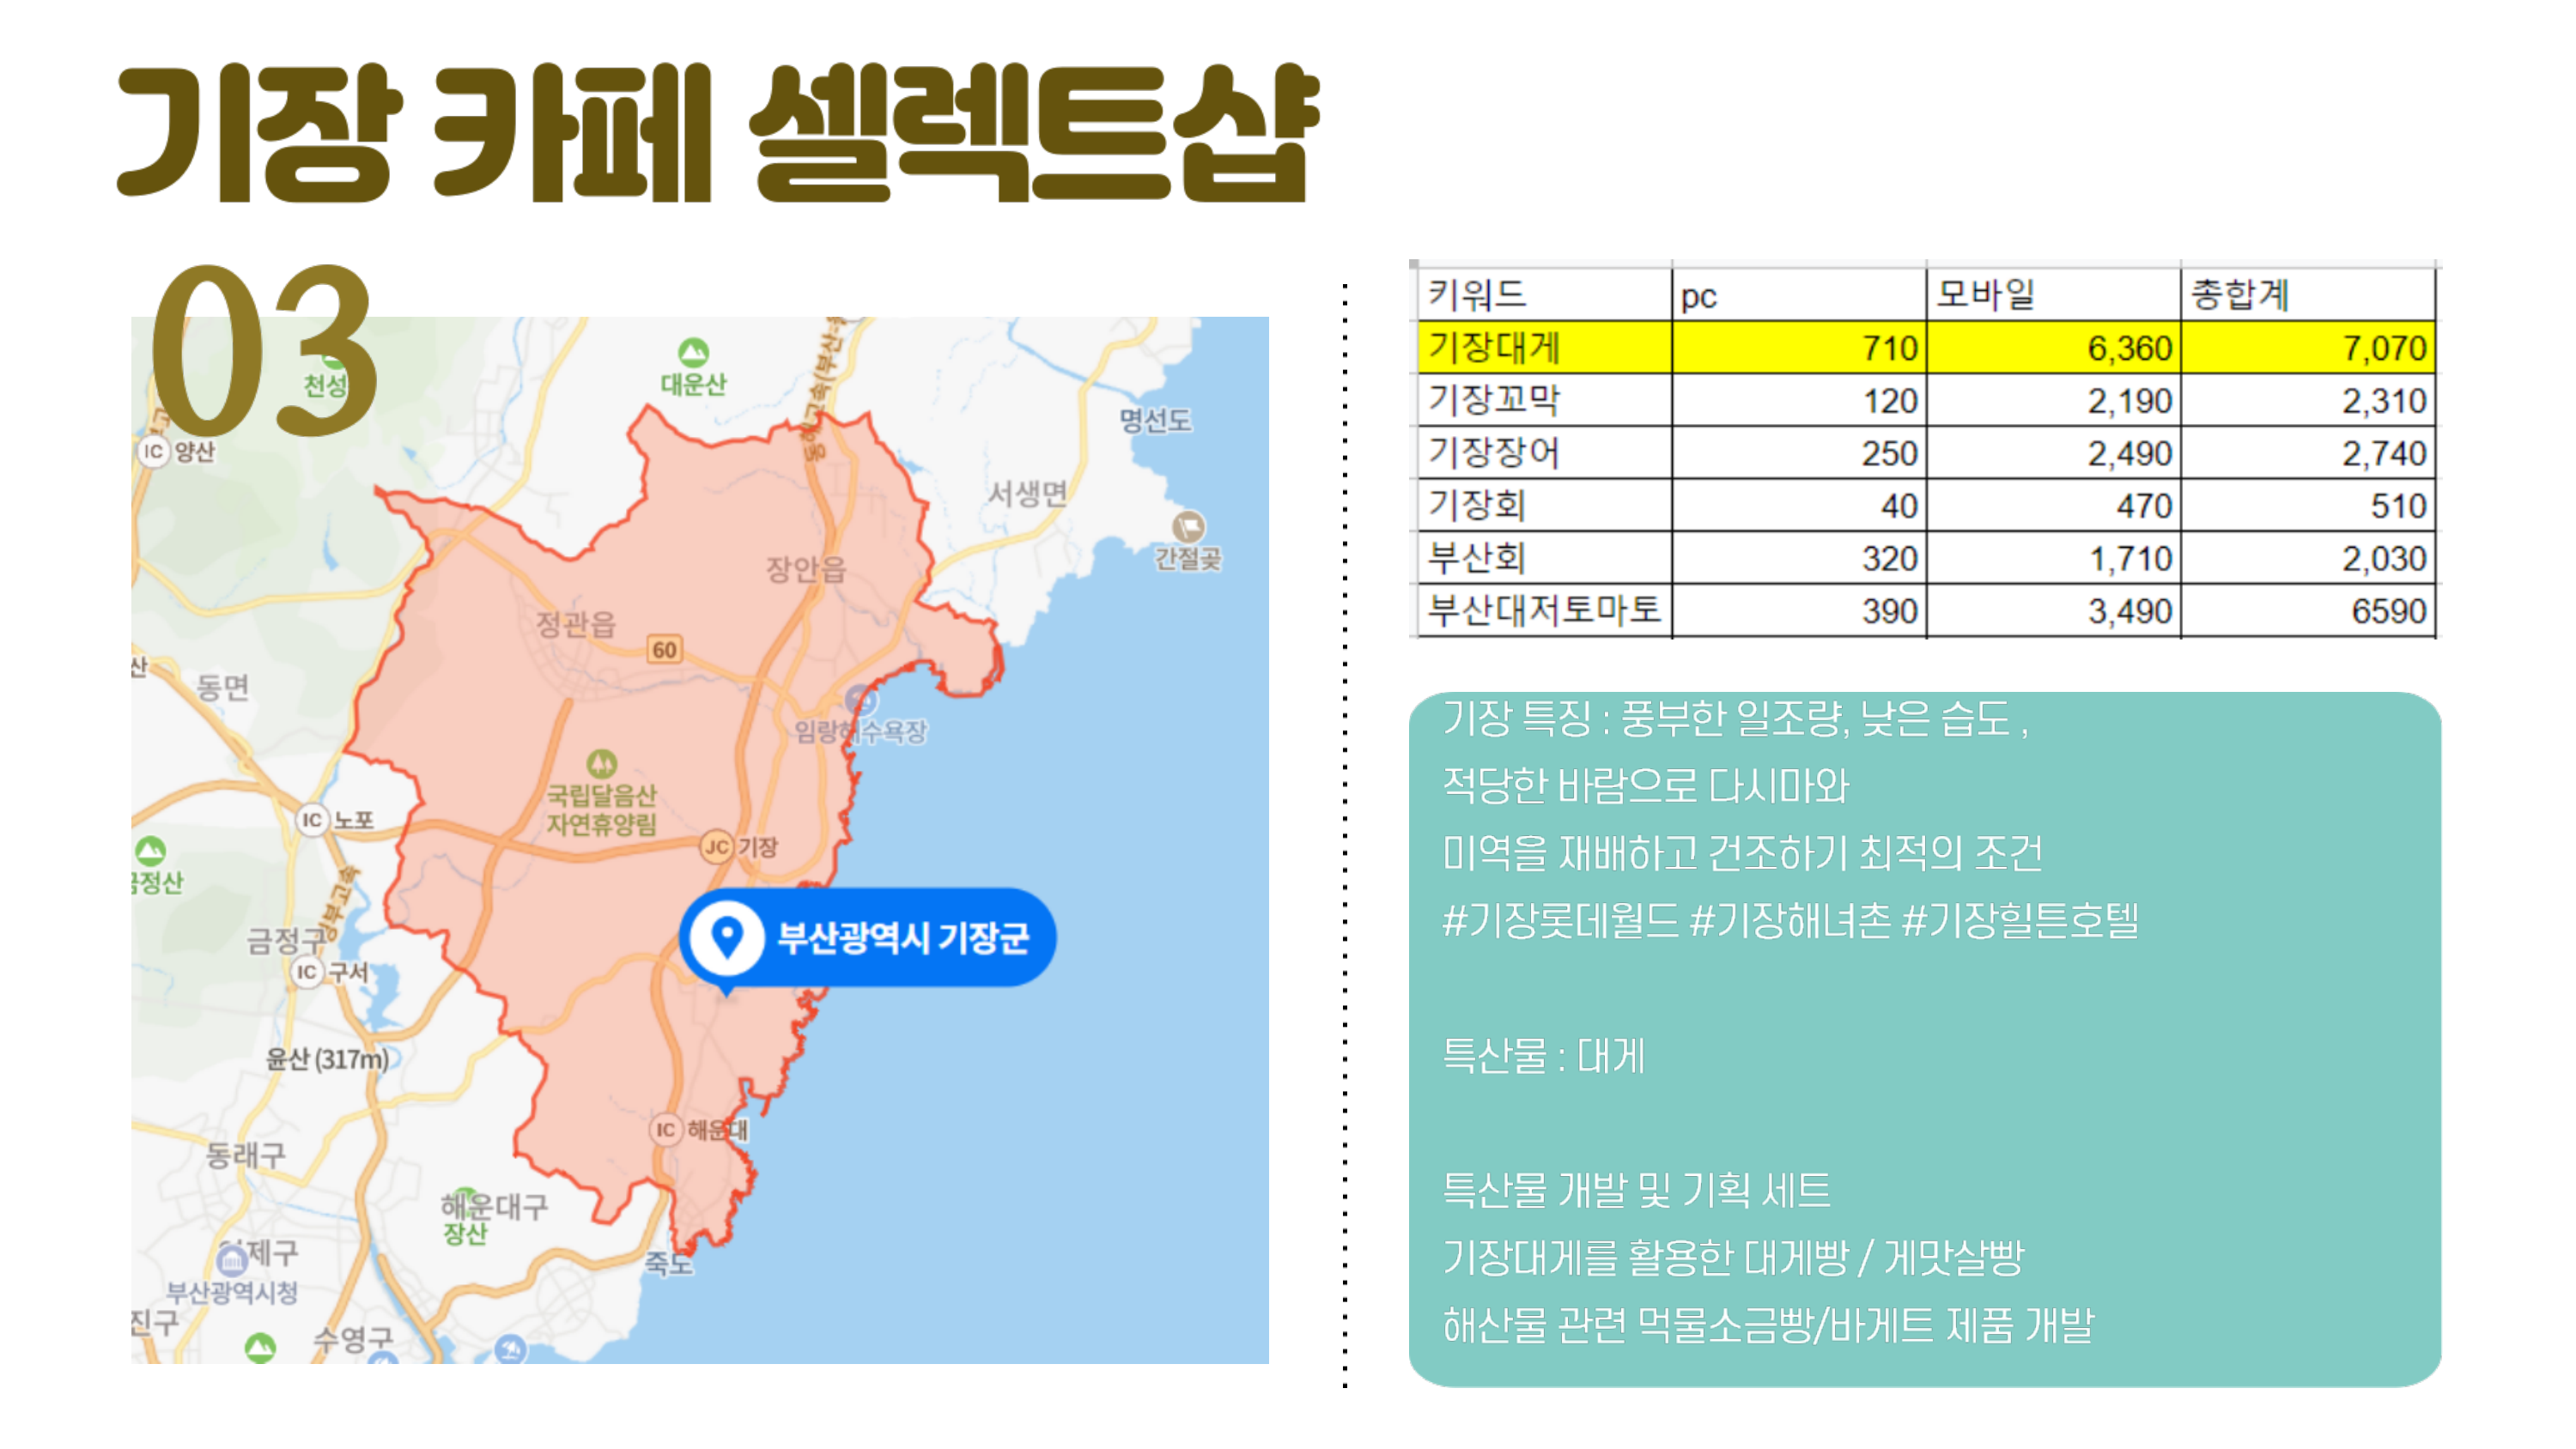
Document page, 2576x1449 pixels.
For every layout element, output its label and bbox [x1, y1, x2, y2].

text_box [131, 316, 1269, 1364]
picture [1436, 685, 2159, 1372]
text_box [1343, 284, 1348, 1388]
text_box [1409, 259, 2443, 640]
text_box [1409, 691, 2443, 1388]
picture [77, 10, 1388, 537]
